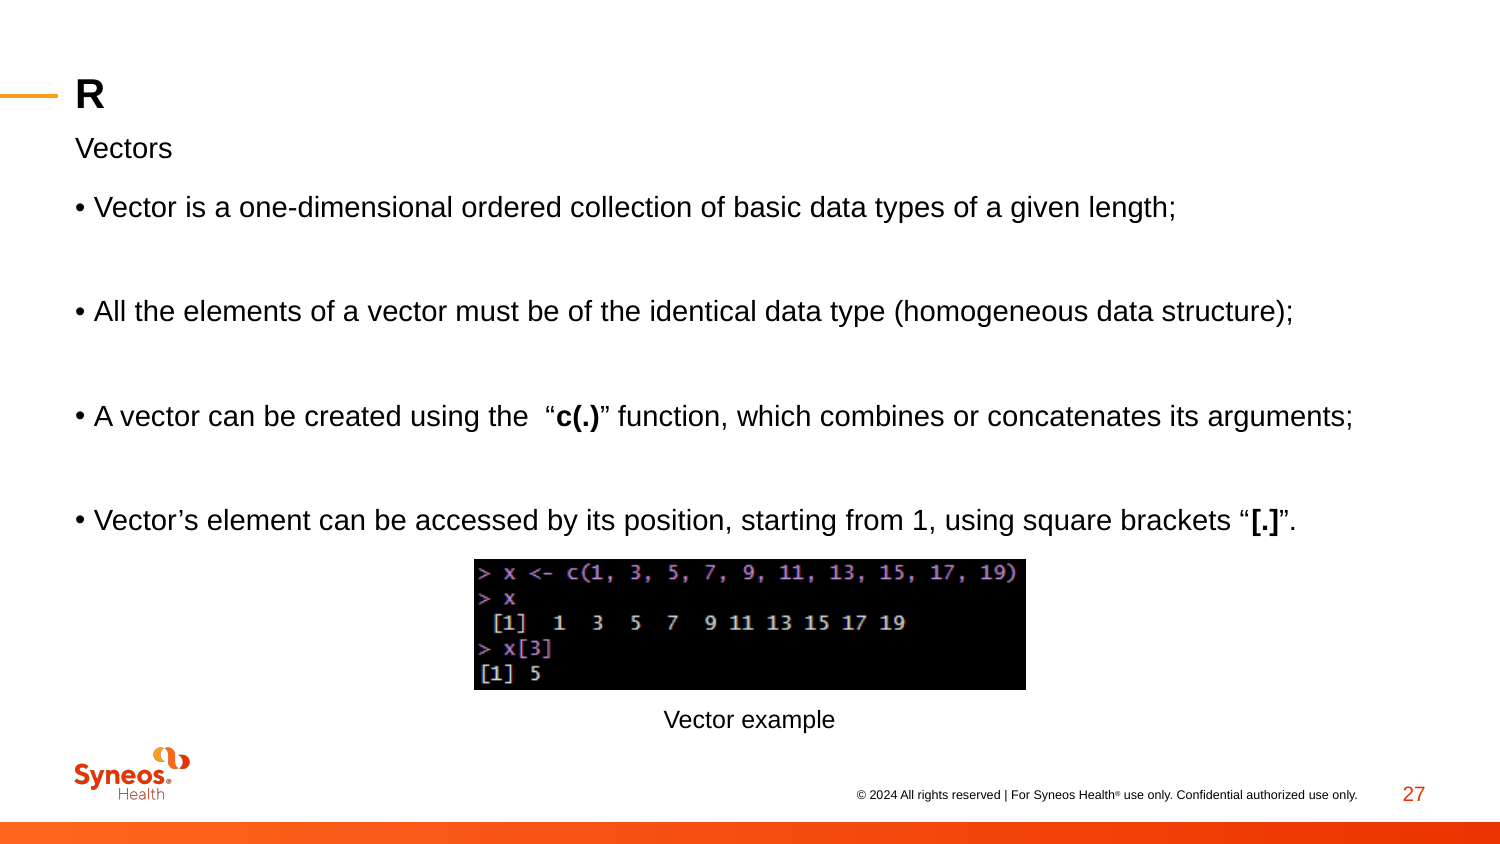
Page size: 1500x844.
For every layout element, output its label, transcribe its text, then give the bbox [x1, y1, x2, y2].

list Vector is a one-dimensional ordered collection of basic data types of a given length; All the elements of a vector must be of the identical data type (homogeneous data structure); A vector can be created using the “c(.)” function, which combines or concatenates its arguments; Vector’s element can be accessed by its position, starting from 1, using square brackets “[.]”. [75, 191, 1425, 710]
picture [474, 559, 1026, 690]
title R [75, 58, 1425, 118]
picture [70, 743, 194, 804]
text_box Vector example [663, 703, 837, 734]
list Vectors [75, 124, 1425, 163]
